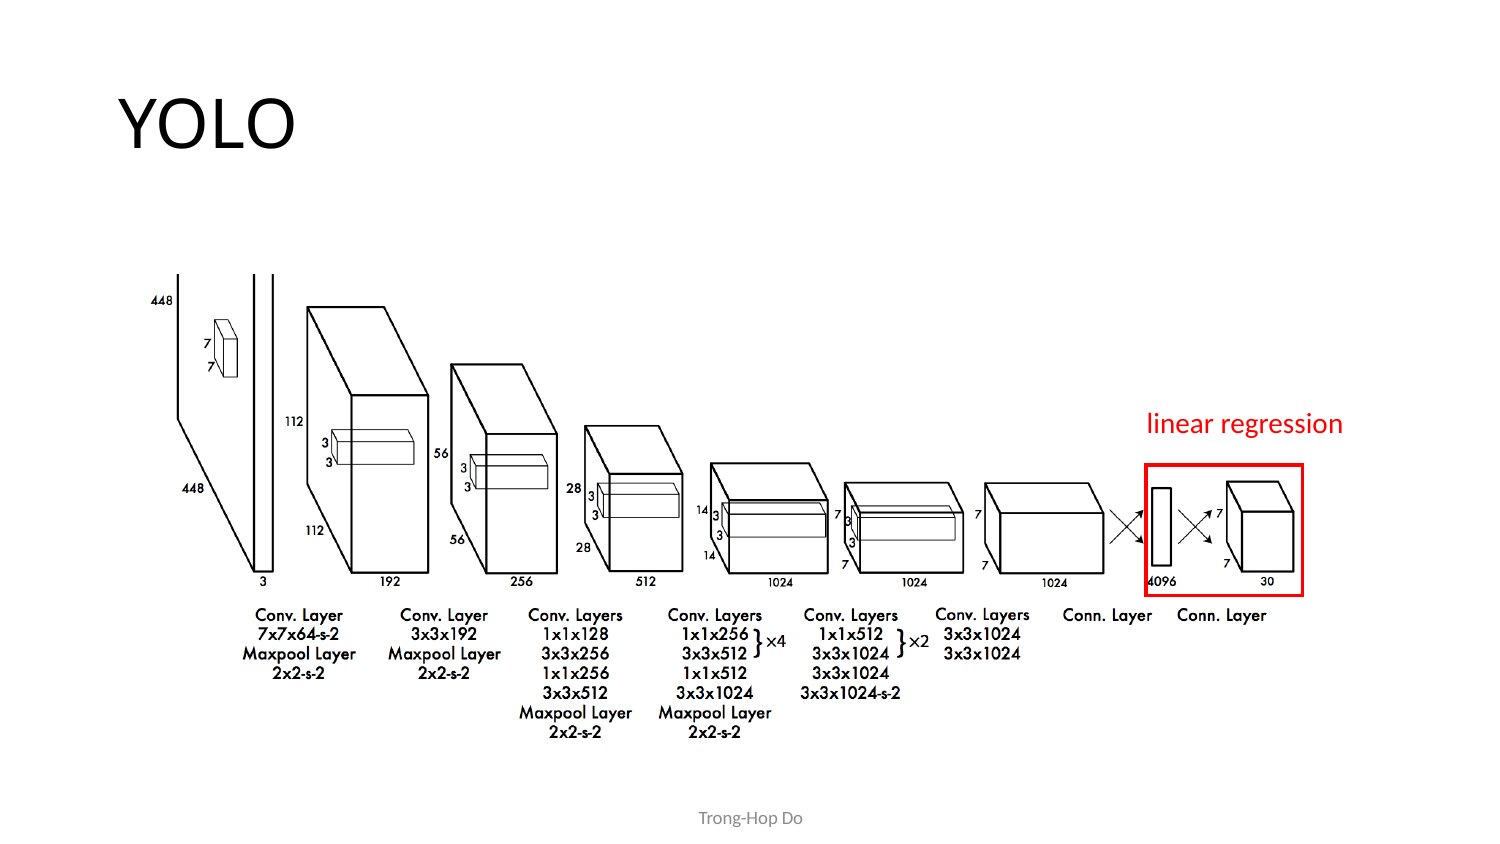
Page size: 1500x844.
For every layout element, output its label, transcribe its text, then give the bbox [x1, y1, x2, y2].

title YOLO [103, 44, 1397, 208]
text_box linear regression [1313, 396, 1359, 447]
footer Trong-Hop Do [496, 782, 1004, 827]
picture [137, 259, 1313, 753]
